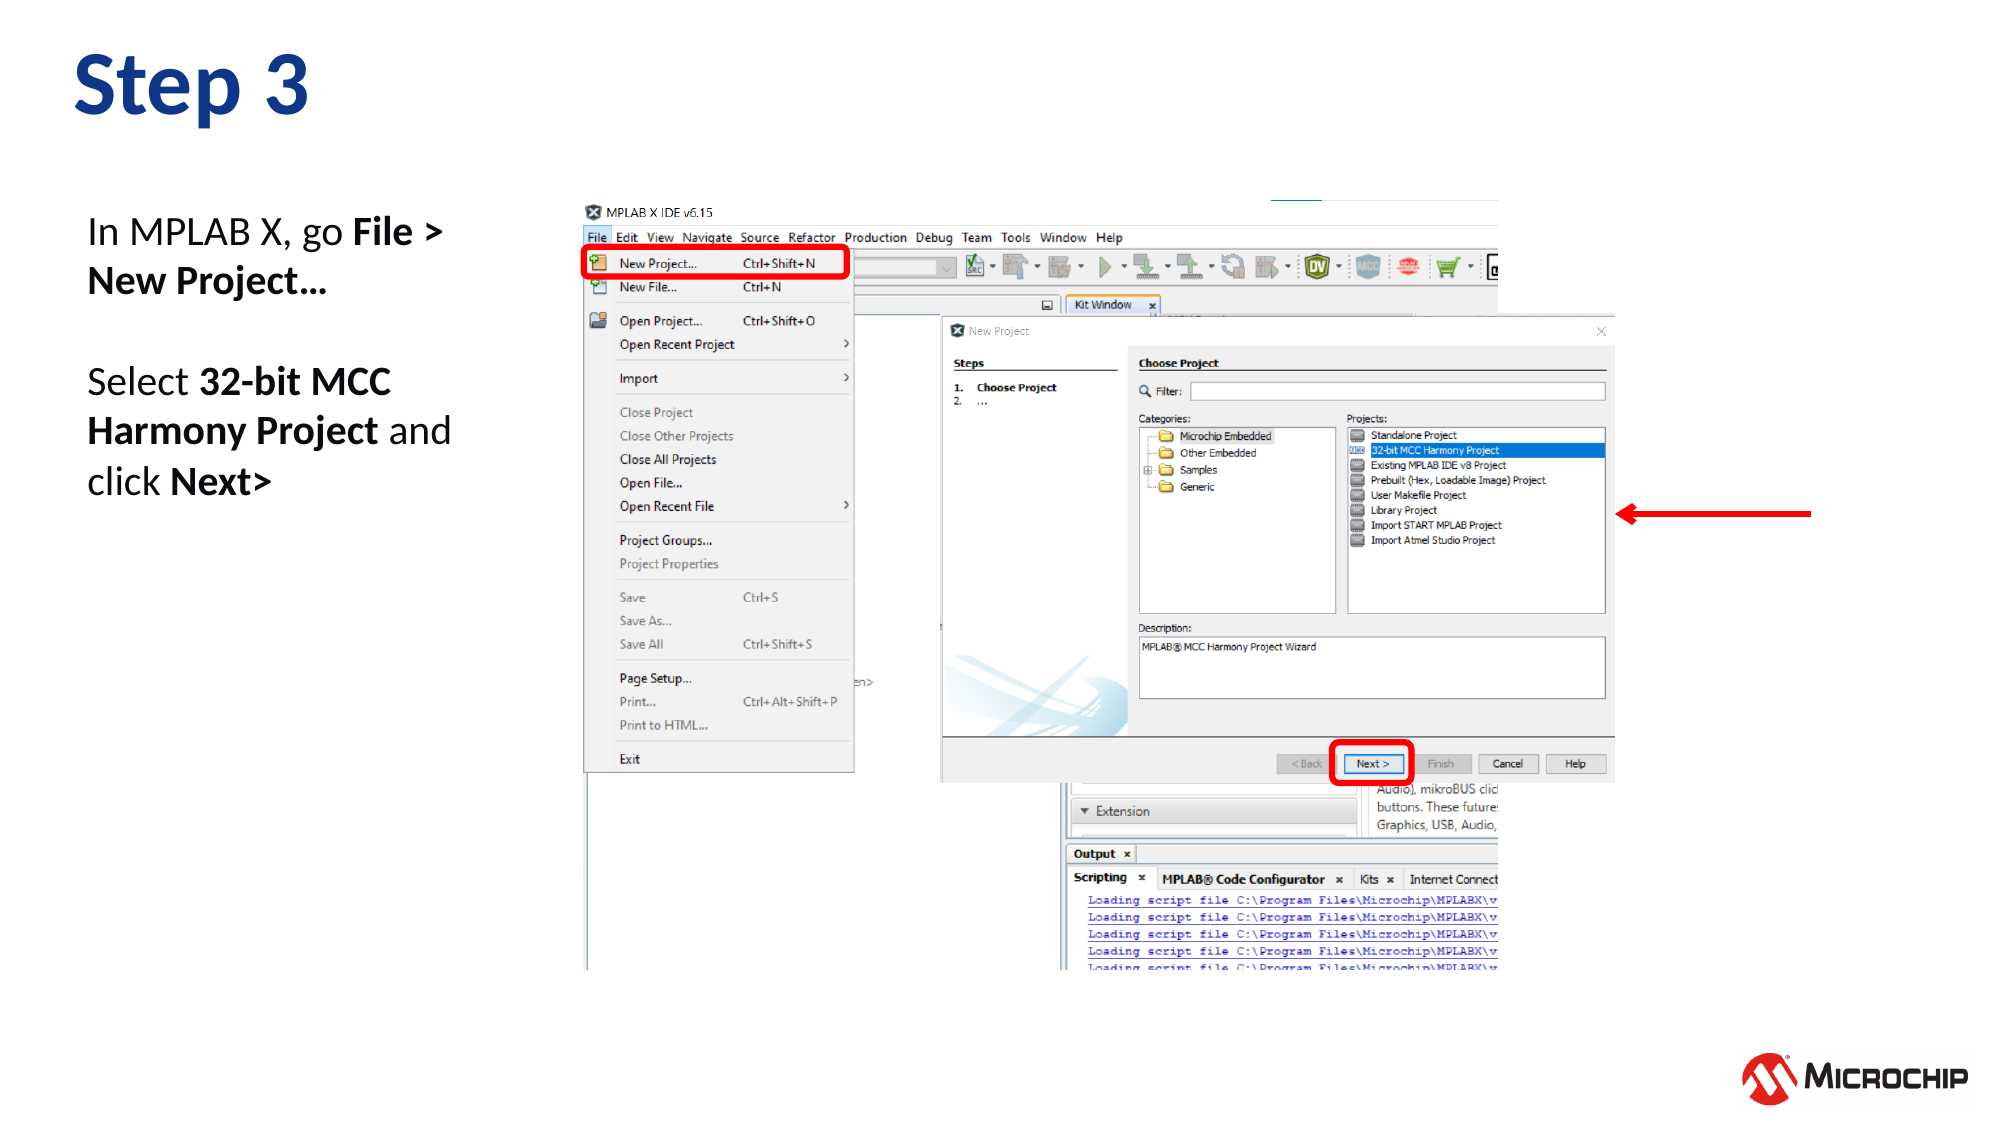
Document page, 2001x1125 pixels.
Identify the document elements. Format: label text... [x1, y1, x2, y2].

picture [1736, 1049, 1974, 1109]
text_box In MPLAB X, go File > New Project… Select 32-bit MCC Harmony Project and click Next> [72, 195, 522, 511]
text_box Step 3 [58, 15, 1929, 144]
picture [583, 200, 1616, 970]
